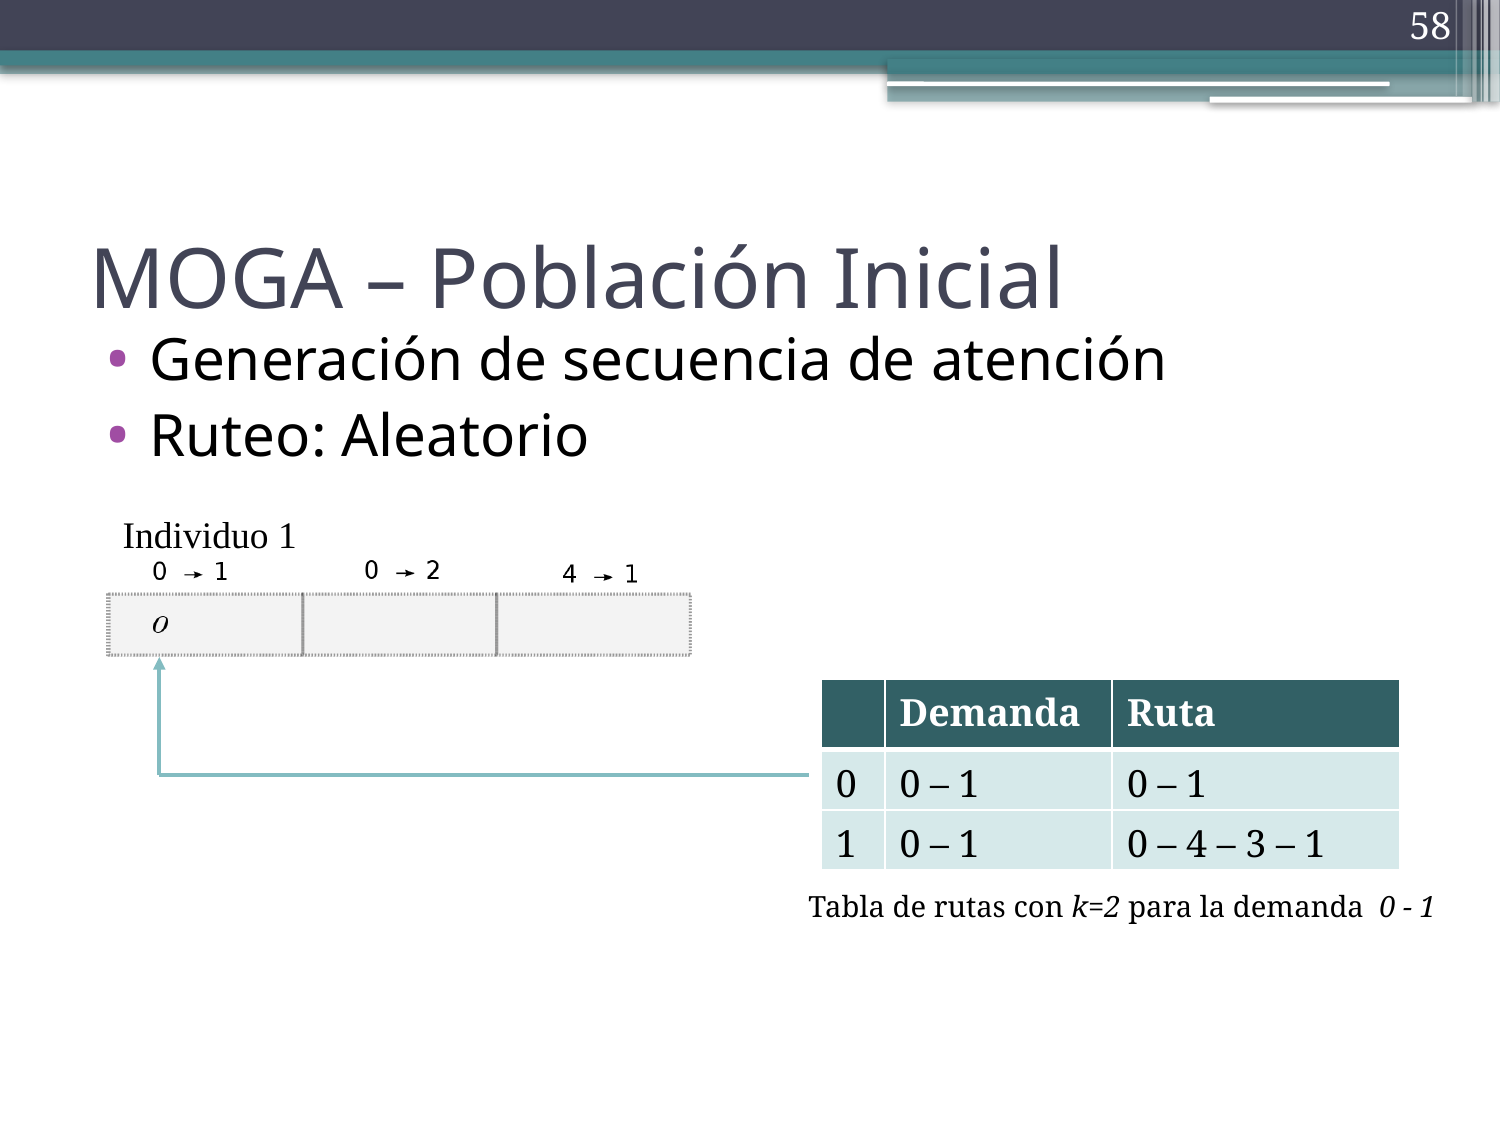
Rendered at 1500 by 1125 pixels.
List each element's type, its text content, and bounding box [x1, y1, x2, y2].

slide_number 58 [1341, 0, 1466, 61]
table_header Demanda [886, 680, 1111, 747]
title MOGA – Población Inicial [75, 187, 1425, 314]
text_box Individuo 1 [107, 503, 312, 557]
list Generación de secuencia de atención Ruteo: Aleatorio [75, 314, 1425, 1079]
table_cell 0 [822, 752, 884, 815]
table_header [822, 680, 884, 747]
table_cell 0 – 1 [1113, 752, 1399, 815]
table_cell 0 – 1 [886, 817, 1111, 881]
table_cell 1 [822, 817, 884, 881]
picture [105, 560, 692, 658]
text_box Tabla de rutas con k=2 para la demanda 0 - 1 [793, 881, 1451, 932]
table_cell 0 – 4 – 3 – 1 [1113, 817, 1399, 881]
table_header Ruta [1113, 680, 1399, 747]
table_cell 0 – 1 [886, 752, 1111, 815]
